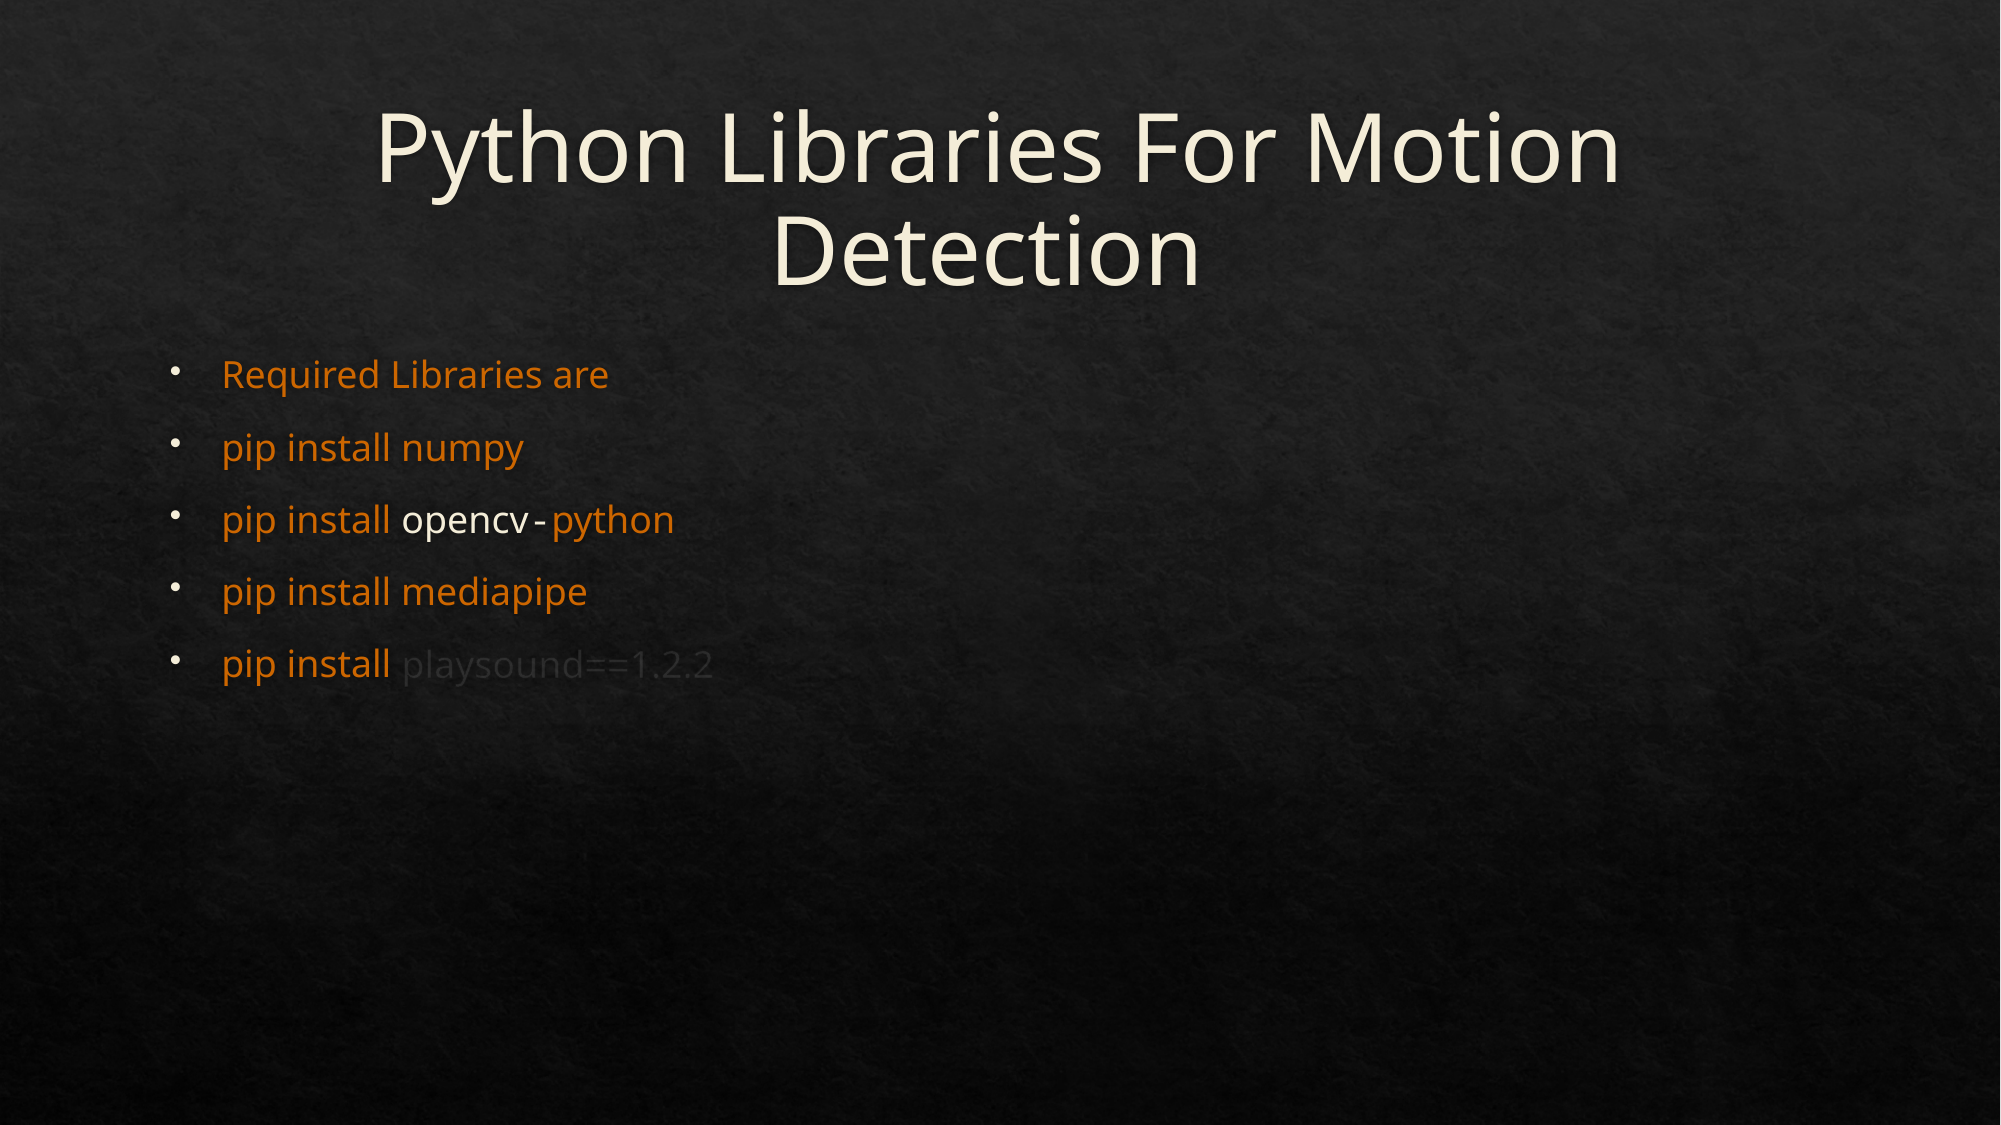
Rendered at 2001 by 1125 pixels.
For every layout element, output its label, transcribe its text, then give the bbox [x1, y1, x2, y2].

title Python Libraries For Motion Detection [149, 99, 1849, 307]
list Required Libraries are pip install numpy pip install opencv-python pip install mediapipe pip install playsound==1.2.2 [149, 340, 1849, 950]
